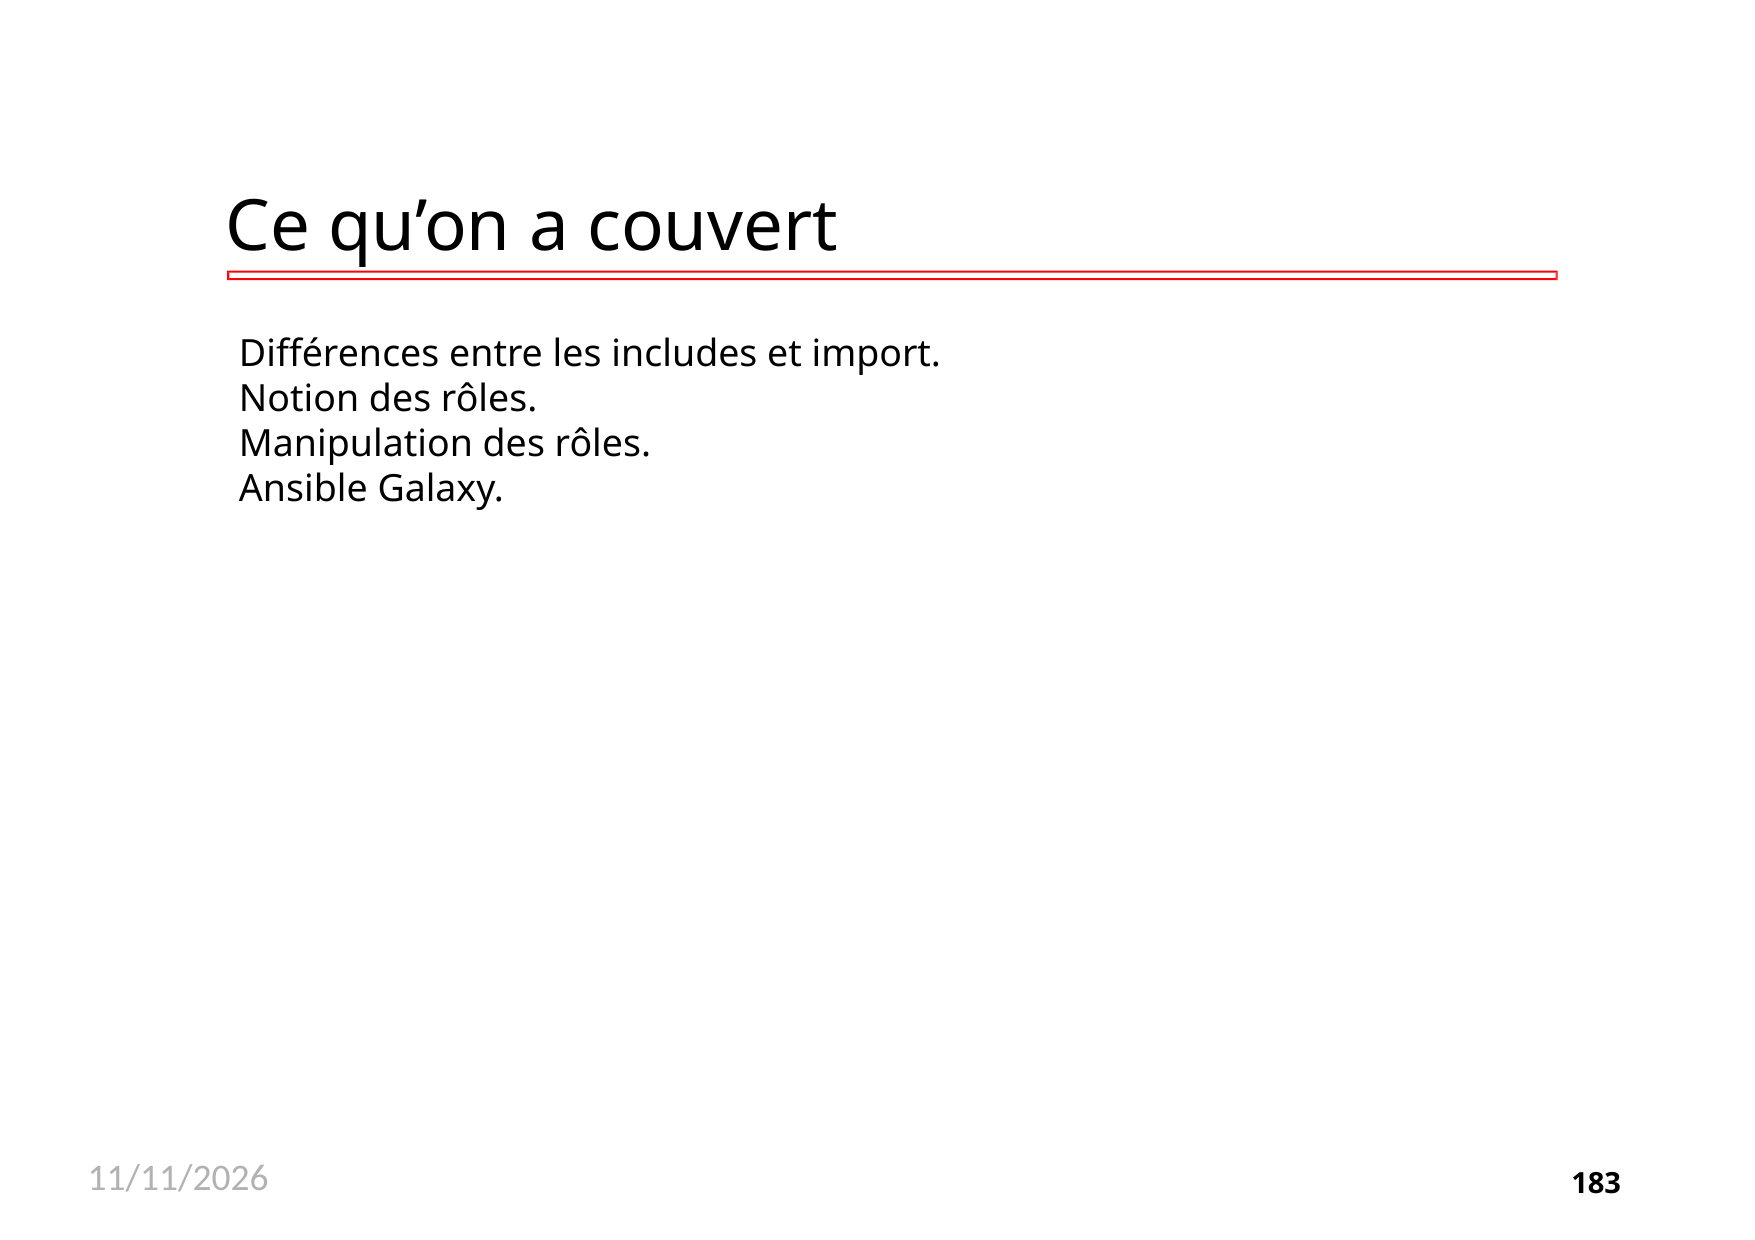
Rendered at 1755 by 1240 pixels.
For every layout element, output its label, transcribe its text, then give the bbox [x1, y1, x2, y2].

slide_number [87, 1152, 492, 1215]
slide_number 183 [1567, 1164, 1715, 1215]
title Ce qu’on a couvert [225, 179, 1559, 266]
list Différences entre les includes et import. Notion des rôles. Manipulation des rôles. Ansible Galaxy. [238, 329, 1516, 512]
